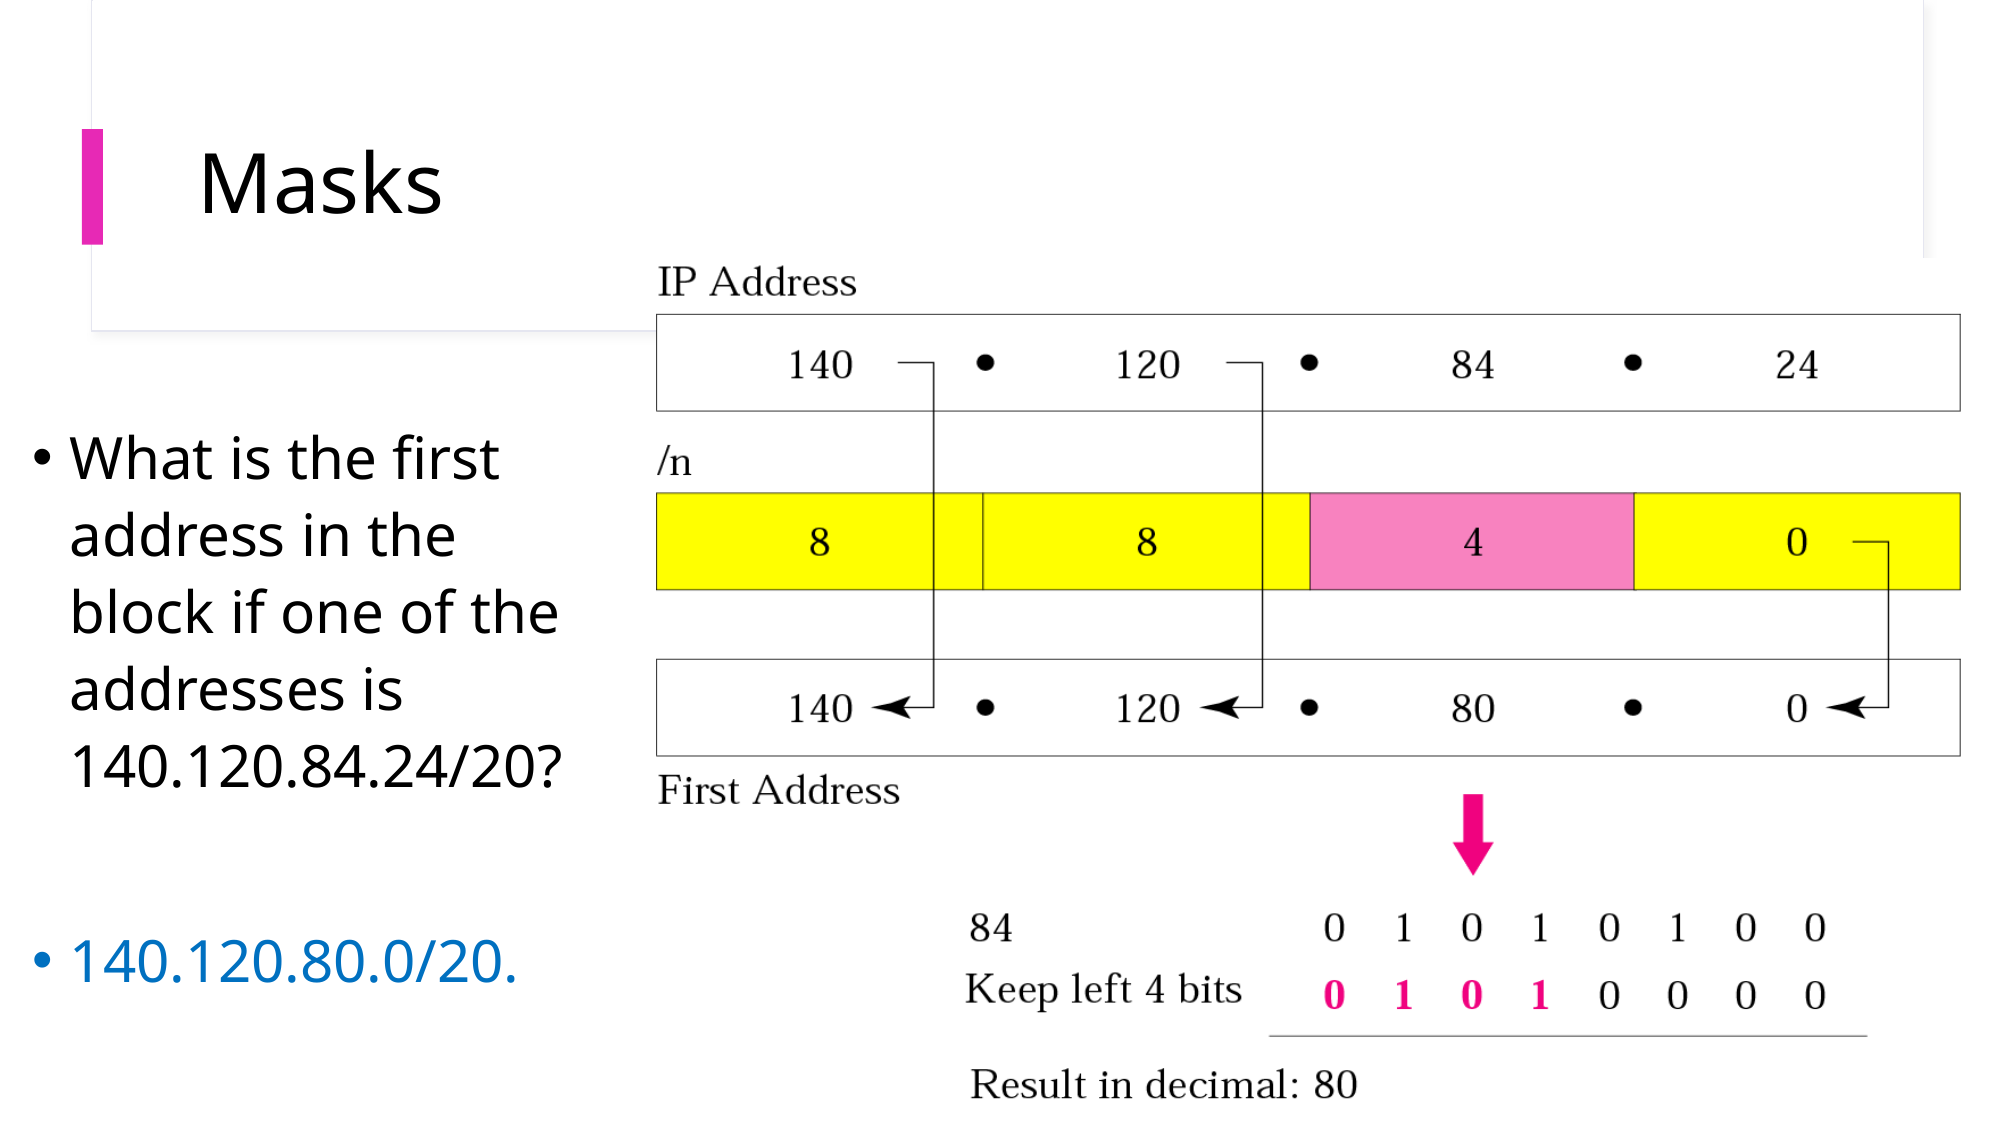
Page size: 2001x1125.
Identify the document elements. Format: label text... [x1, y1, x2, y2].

title Masks [183, 90, 1851, 284]
picture [656, 258, 1962, 1109]
list What is the first address in the block if one of the addresses is 140.120.84.24/20? 140.120.80.0/20. [17, 406, 631, 1013]
